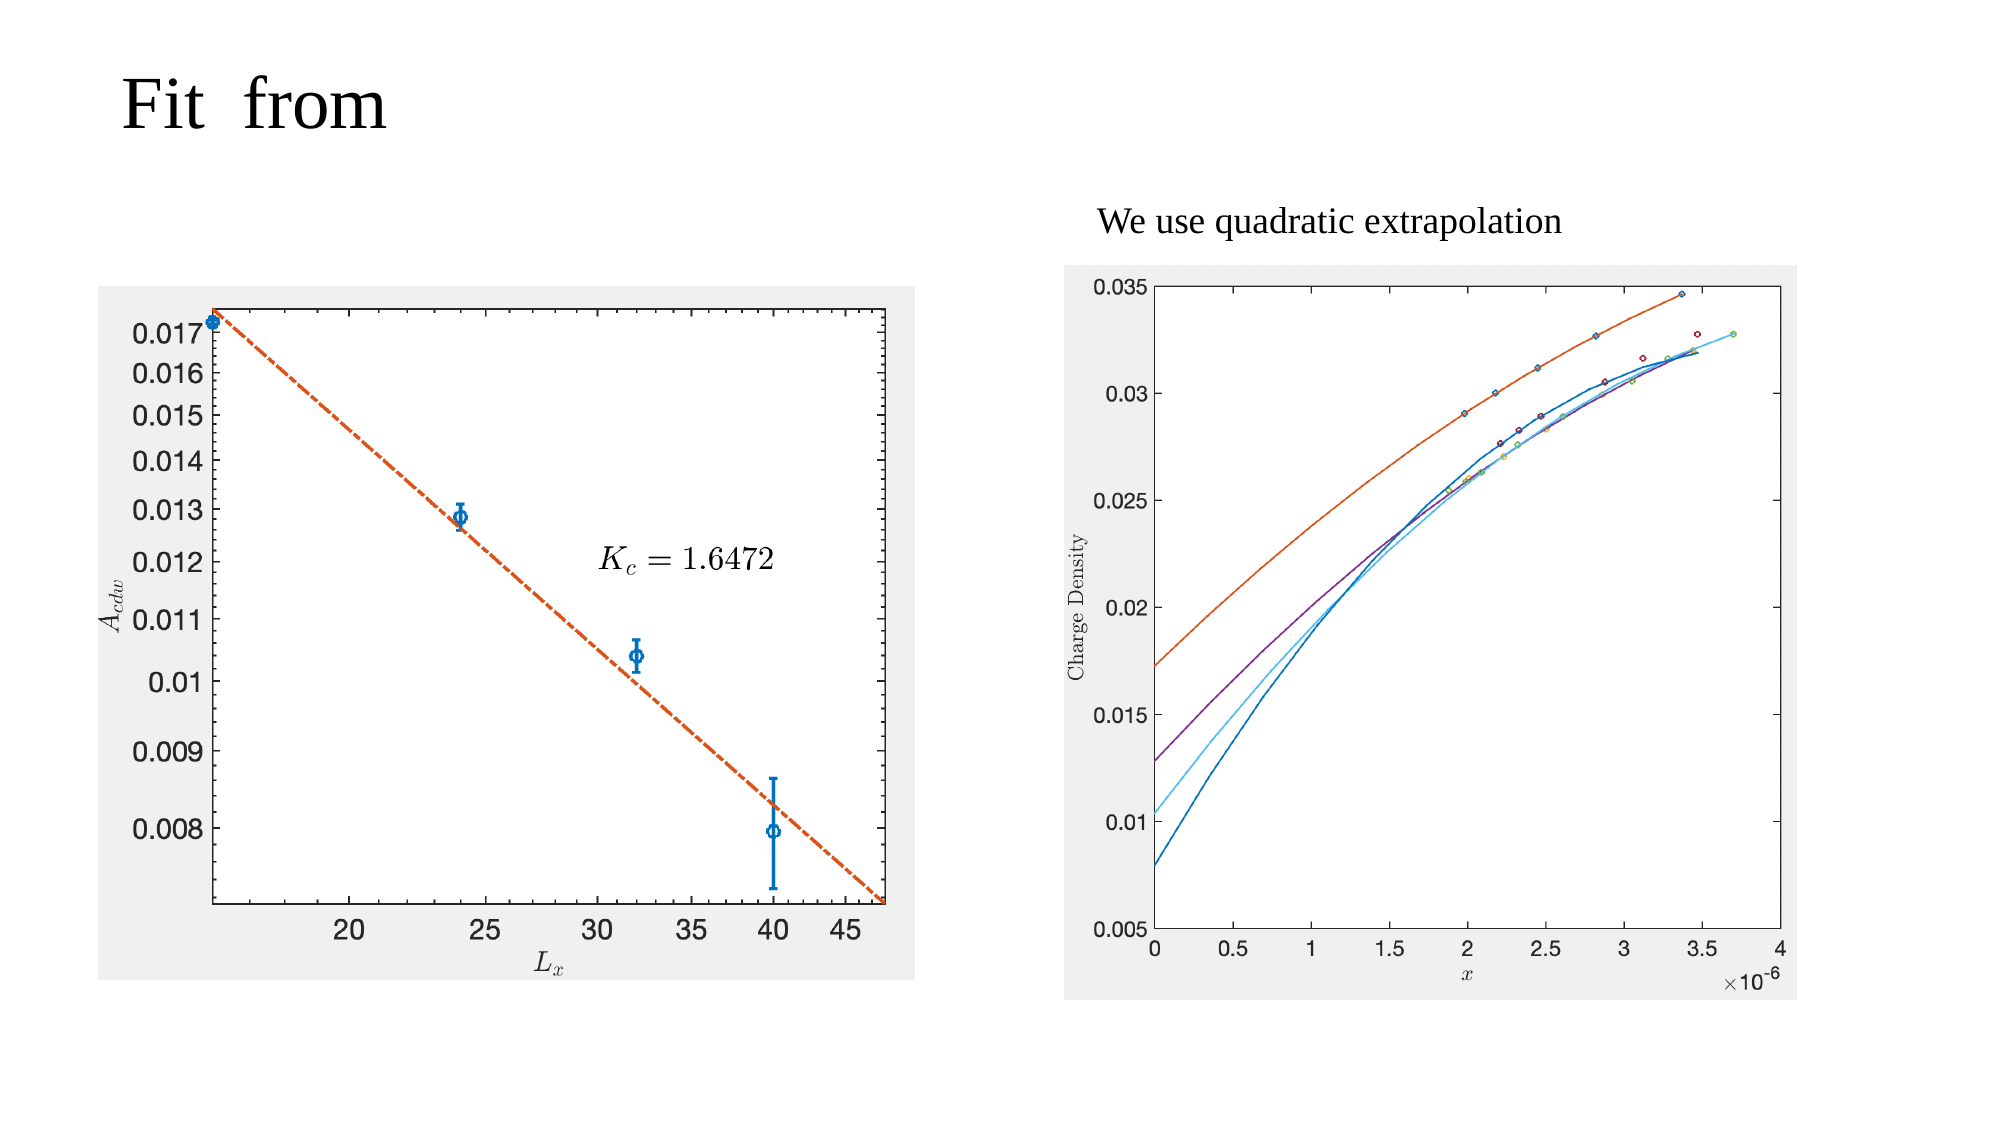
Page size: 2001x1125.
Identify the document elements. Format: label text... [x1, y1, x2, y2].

picture [98, 285, 915, 980]
picture [1064, 265, 1797, 1000]
text_box We use quadratic extrapolation [1082, 188, 1893, 249]
